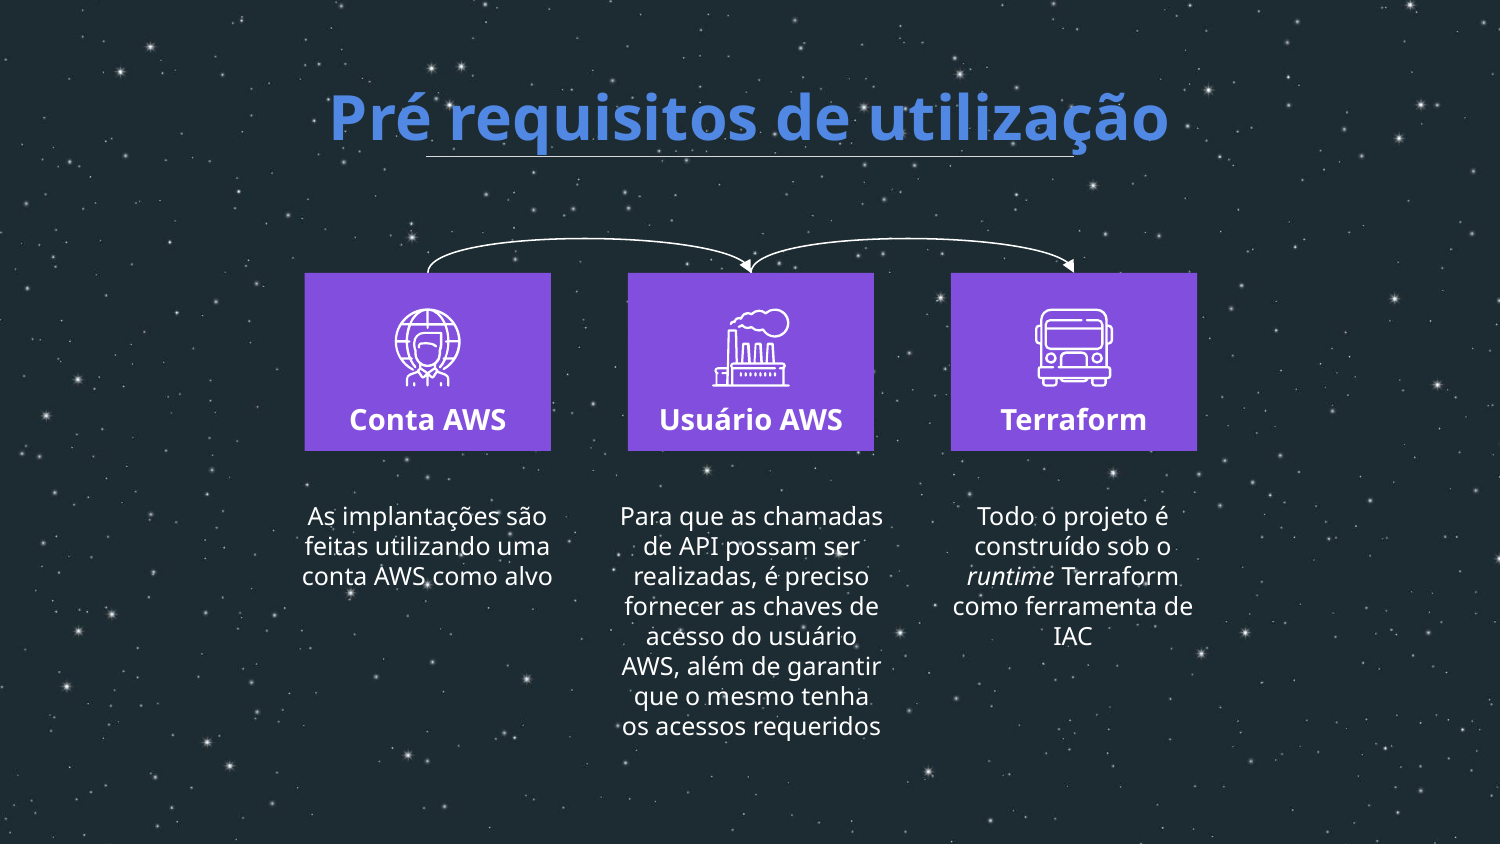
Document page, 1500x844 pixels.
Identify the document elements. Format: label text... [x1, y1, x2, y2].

subtitle As implantações são feitas utilizando uma conta AWS como alvo [281, 485, 574, 773]
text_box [394, 308, 461, 387]
text_box Conta AWS [304, 272, 551, 451]
subtitle Todo o projeto é construído sob o runtime Terraform como ferramenta de IAC [923, 485, 1223, 760]
subtitle Para que as chamadas de API possam ser realizadas, é preciso fornecer as chaves de acesso do usuário AWS, além de garantir que o mesmo tenha os acessos requeridos [602, 485, 902, 760]
picture [0, 0, 1500, 844]
title Pré requisitos de utilização [88, 74, 1412, 168]
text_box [1034, 308, 1114, 387]
text_box Terraform [950, 272, 1198, 451]
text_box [711, 308, 791, 387]
text_box Usuário AWS [627, 272, 874, 451]
